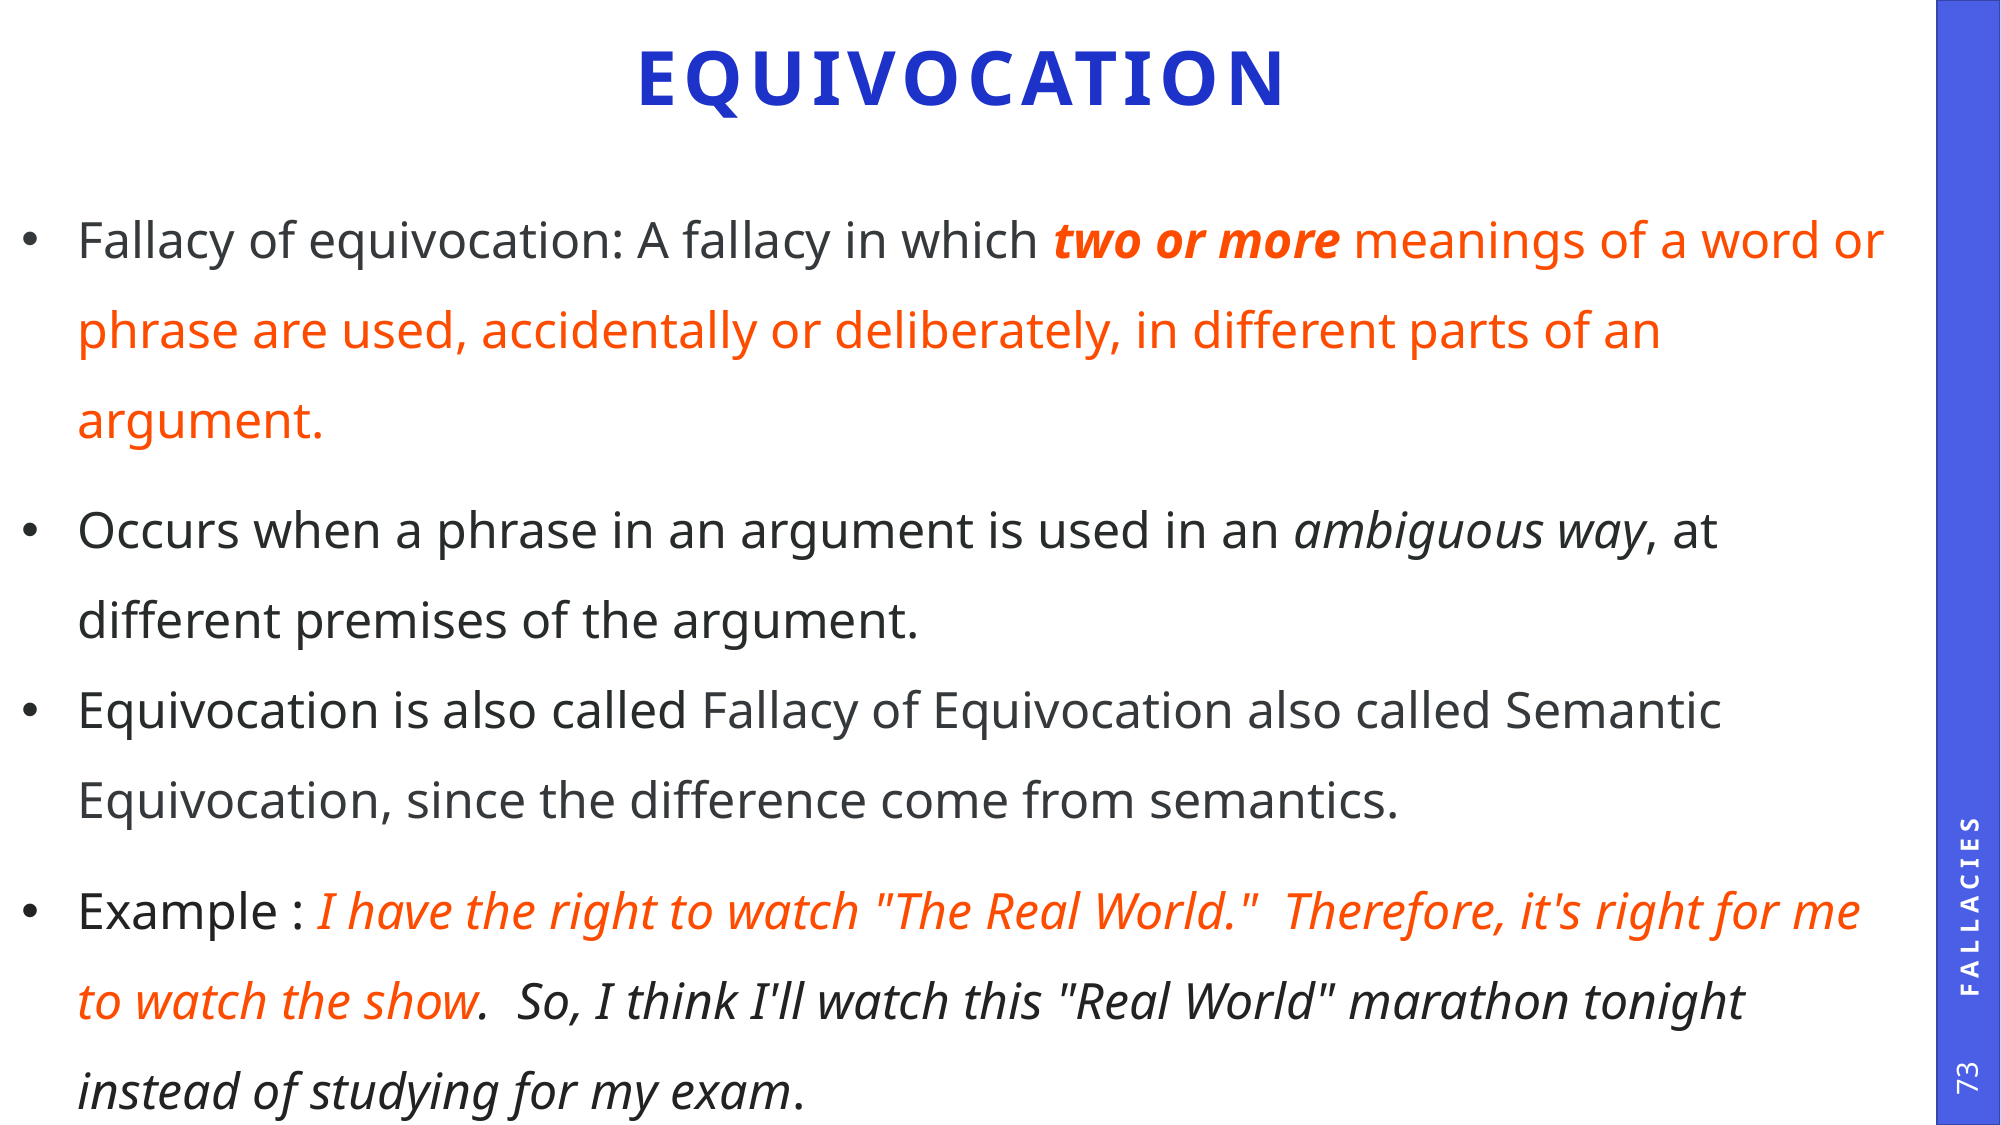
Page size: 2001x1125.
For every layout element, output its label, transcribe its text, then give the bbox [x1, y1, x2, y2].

list Fallacy of equivocation: A fallacy in which two or more meanings of a word or phrase are used, accidentally or deliberately, in different parts of an argument. Occurs when a phrase in an argument is used in an ambiguous way, at different premises of the argument. Equivocation is also called Fallacy of Equivocation also called Semantic Equivocation, since the difference come from semantics. Example : I have the right to watch "The Real World." Therefore, it's right for me to watch the show. So, I think I'll watch this "Real World" marathon tonight instead of studying for my exam. [21, 178, 1916, 1097]
slide_number 73 [1937, 1032, 2000, 1125]
footer Fallacies [1937, 0, 2000, 1032]
title Equivocation [21, 14, 1901, 149]
